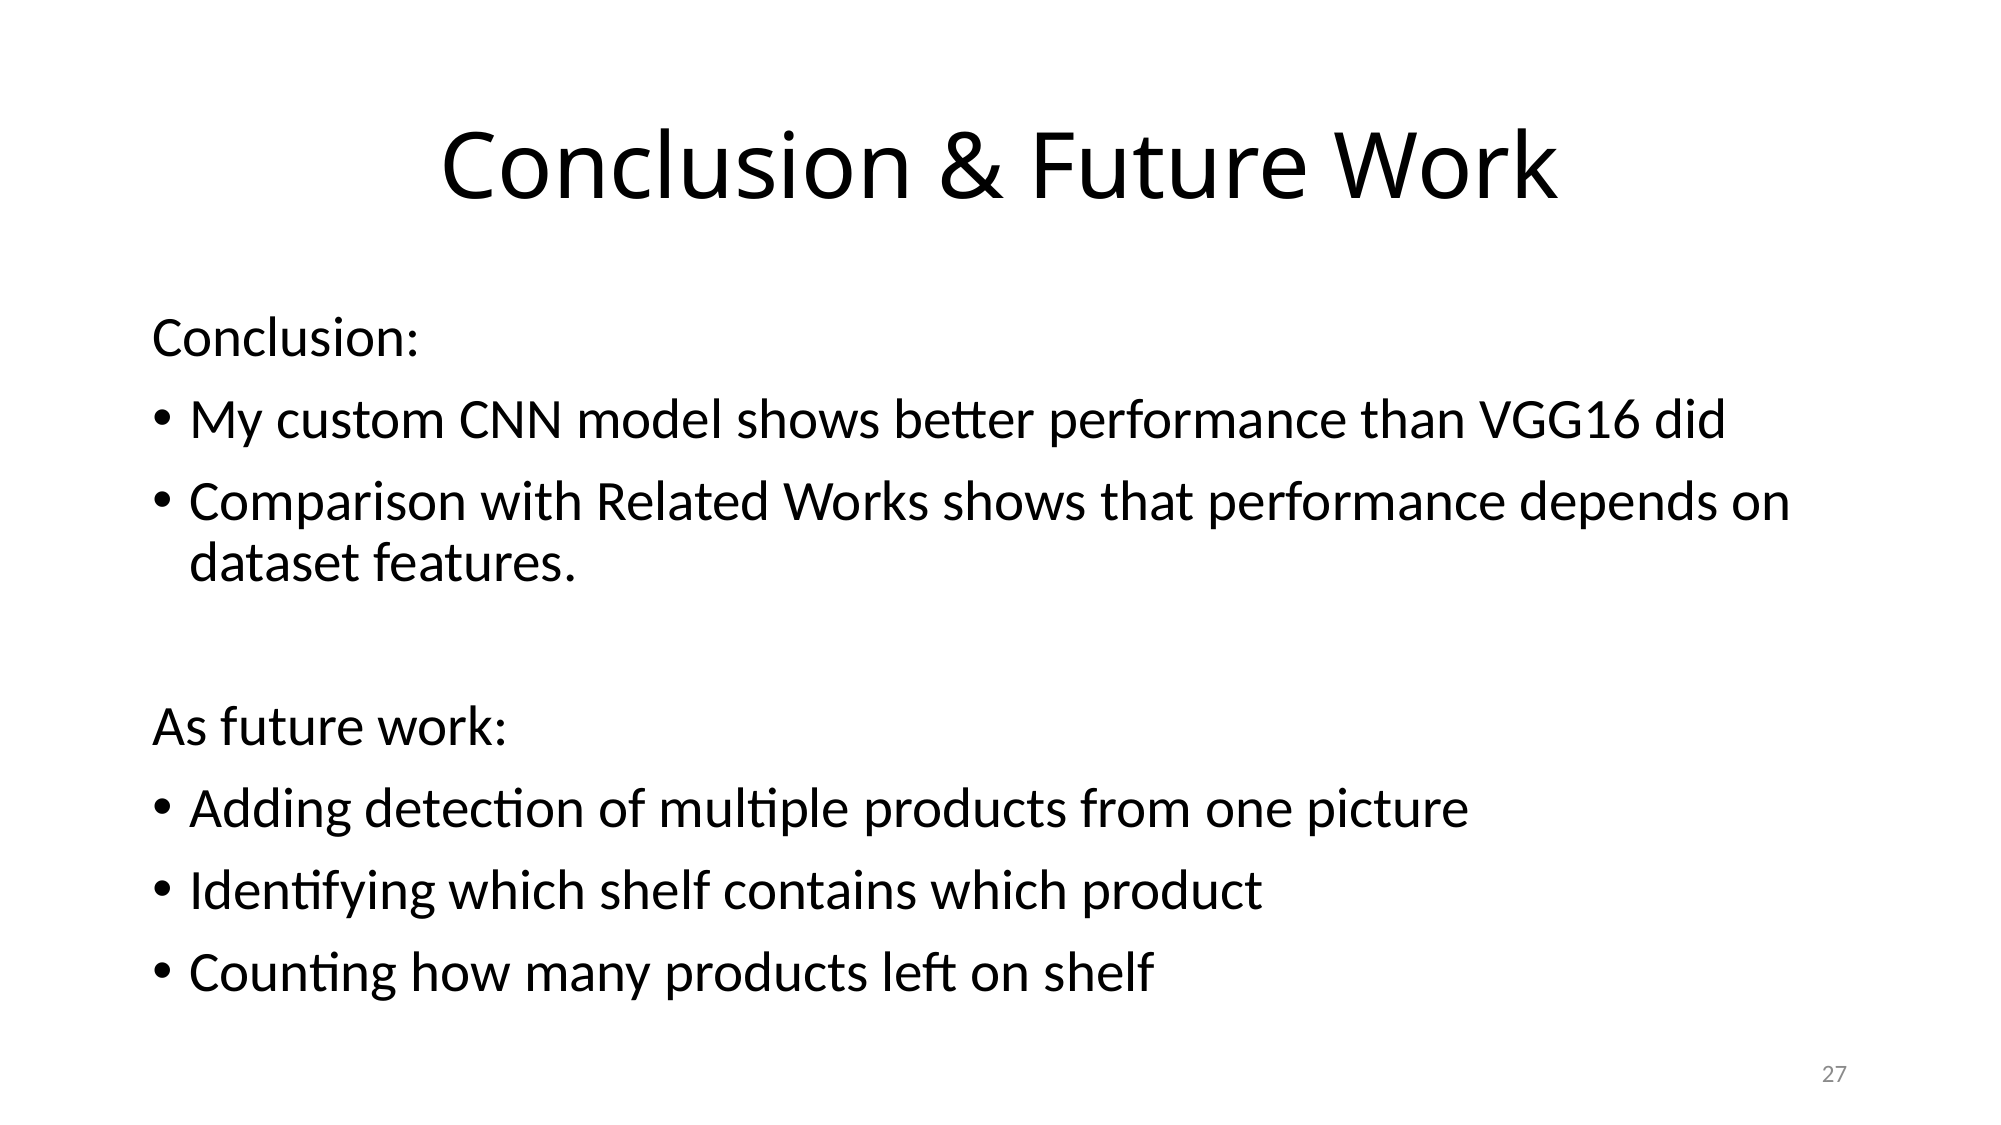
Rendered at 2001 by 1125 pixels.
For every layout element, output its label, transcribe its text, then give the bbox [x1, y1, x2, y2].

list Conclusion: My custom CNN model shows better performance than VGG16 did Comparison with Related Works shows that performance depends on dataset features. As future work: Adding detection of multiple products from one picture Identifying which shelf contains which product Counting how many products left on shelf [137, 299, 1863, 1014]
slide_number 27 [1412, 1042, 1863, 1103]
title Conclusion & Future Work [137, 59, 1863, 278]
